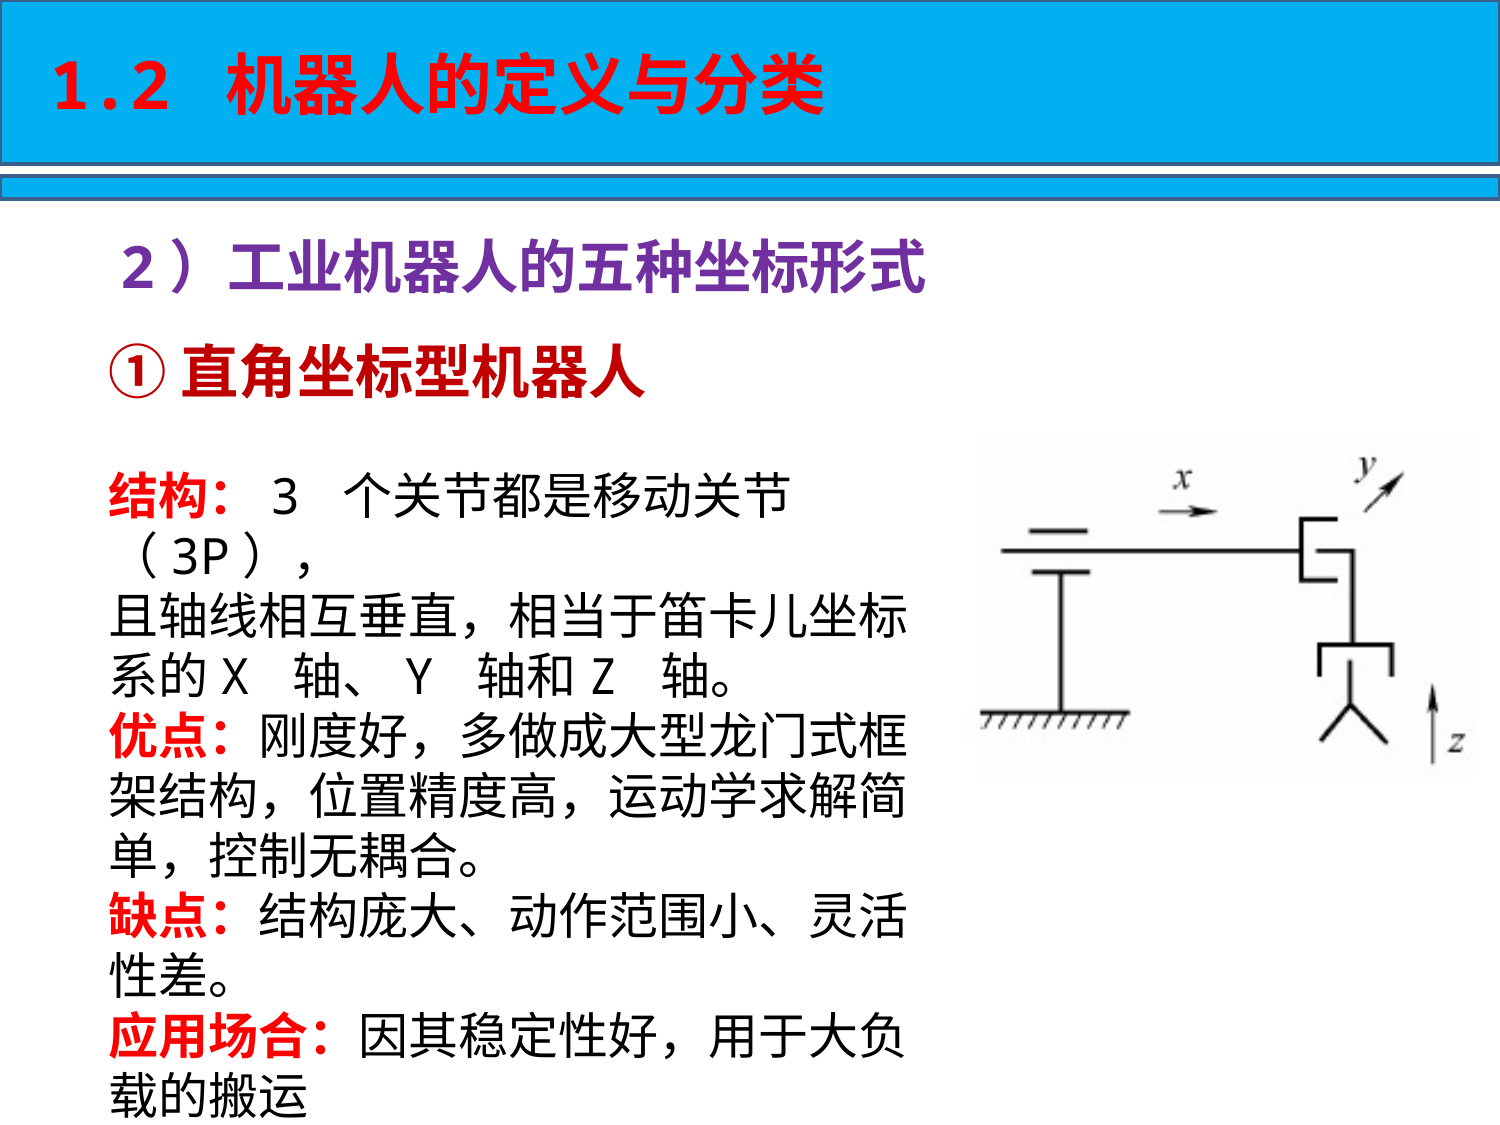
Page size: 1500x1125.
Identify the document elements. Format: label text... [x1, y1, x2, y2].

text_box 1.2 机器人的定义与分类 [35, 35, 856, 130]
text_box 结构：3 个关节都是移动关节（3P）， 且轴线相互垂直，相当于笛卡儿坐标系的X 轴、Y 轴和Z 轴。 优点：刚度好，多做成大型龙门式框 架结构，位置精度高，运动学求解简单，控制无耦合。 缺点：结构庞大、动作范围小、灵活性差。 应用场合：因其稳定性好，用于大负载的搬运 [93, 456, 950, 1125]
text_box ①直角坐标型机器人 [93, 328, 668, 413]
text_box [0, 0, 1500, 166]
picture [948, 433, 1500, 787]
text_box [0, 174, 1500, 201]
text_box 2）工业机器人的五种坐标形式 [105, 222, 1043, 308]
